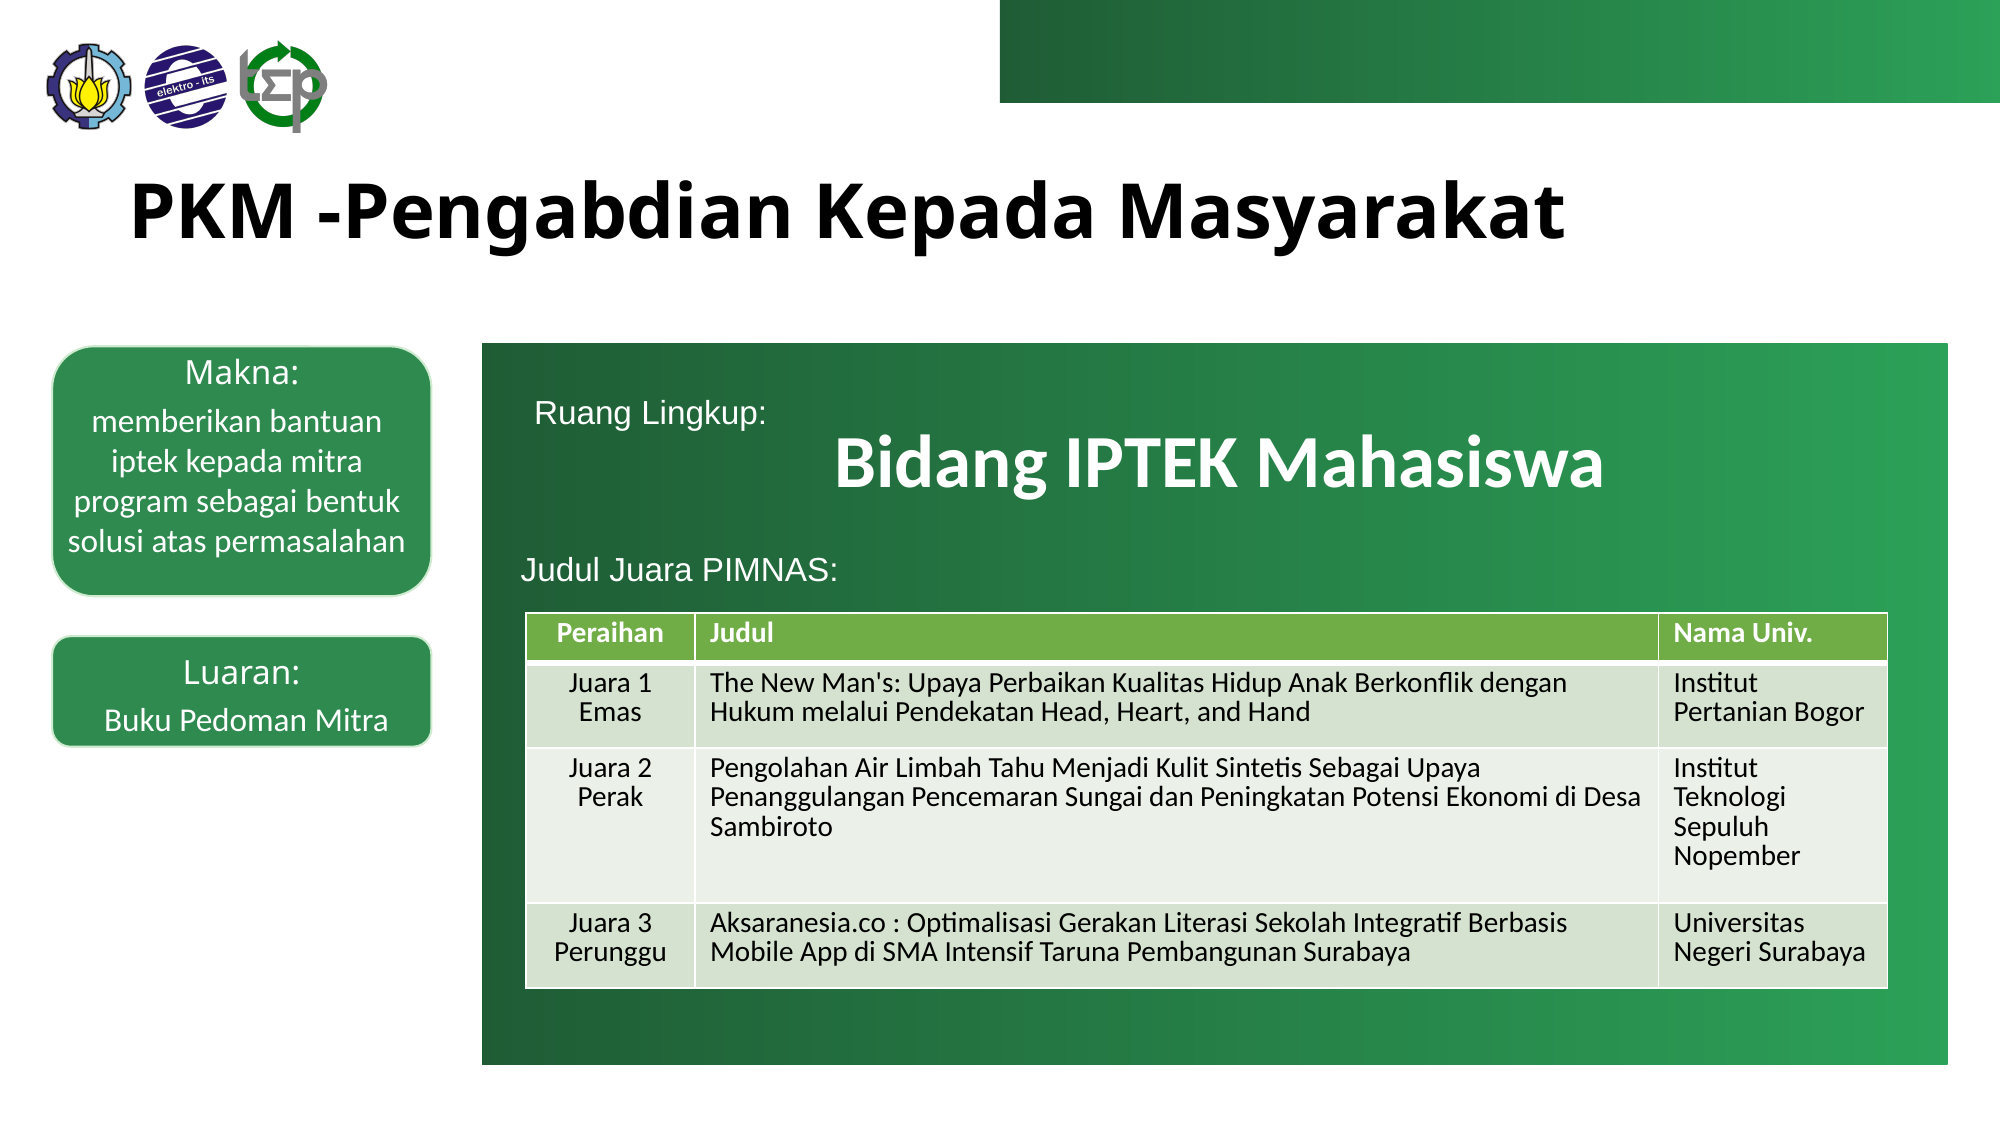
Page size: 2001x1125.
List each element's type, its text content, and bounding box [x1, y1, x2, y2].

text_box Makna: [52, 346, 432, 597]
table_cell The New Man's: Upaya Perbaikan Kualitas Hidup Anak Berkonflik dengan Hukum melalui Pendekatan Head, Heart, and Hand [696, 666, 1658, 747]
text_box Luaran: [52, 636, 432, 747]
table_cell Universitas Negeri Surabaya [1659, 904, 1887, 987]
text_box Bidang IPTEK Mahasiswa [519, 415, 1922, 595]
table_cell Aksaranesia.co : Optimalisasi Gerakan Literasi Sekolah Integratif Berbasis Mobile App di SMA Intensif Taruna Pembangunan Surabaya [696, 904, 1658, 987]
table_cell Juara 1 Emas [527, 666, 694, 747]
table_header Nama Univ. [1659, 614, 1887, 660]
table_cell Institut Teknologi Sepuluh Nopember [1659, 749, 1887, 902]
table_cell Juara 3 Perunggu [527, 904, 694, 987]
text_box PKM -Pengabdian Kepada Masyarakat [32, 165, 1663, 321]
table_cell Juara 2 Perak [527, 749, 694, 902]
text_box [999, 0, 2000, 103]
table_header Judul [696, 614, 1658, 660]
text_box memberikan bantuan iptek kepada mitra program sebagai bentuk solusi atas permasalahan [52, 391, 422, 567]
text_box [482, 343, 1948, 1065]
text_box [46, 34, 336, 140]
table_cell Institut Pertanian Bogor [1659, 666, 1887, 747]
table_cell Pengolahan Air Limbah Tahu Menjadi Kulit Sintetis Sebagai Upaya Penanggulangan Pencemaran Sungai dan Peningkatan Potensi Ekonomi di Desa Sambiroto [696, 749, 1658, 902]
table_header Peraihan [527, 614, 694, 660]
text_box Judul Juara PIMNAS: [505, 540, 1908, 596]
text_box Buku Pedoman Mitra [89, 691, 429, 746]
text_box Ruang Lingkup: [519, 383, 1922, 415]
